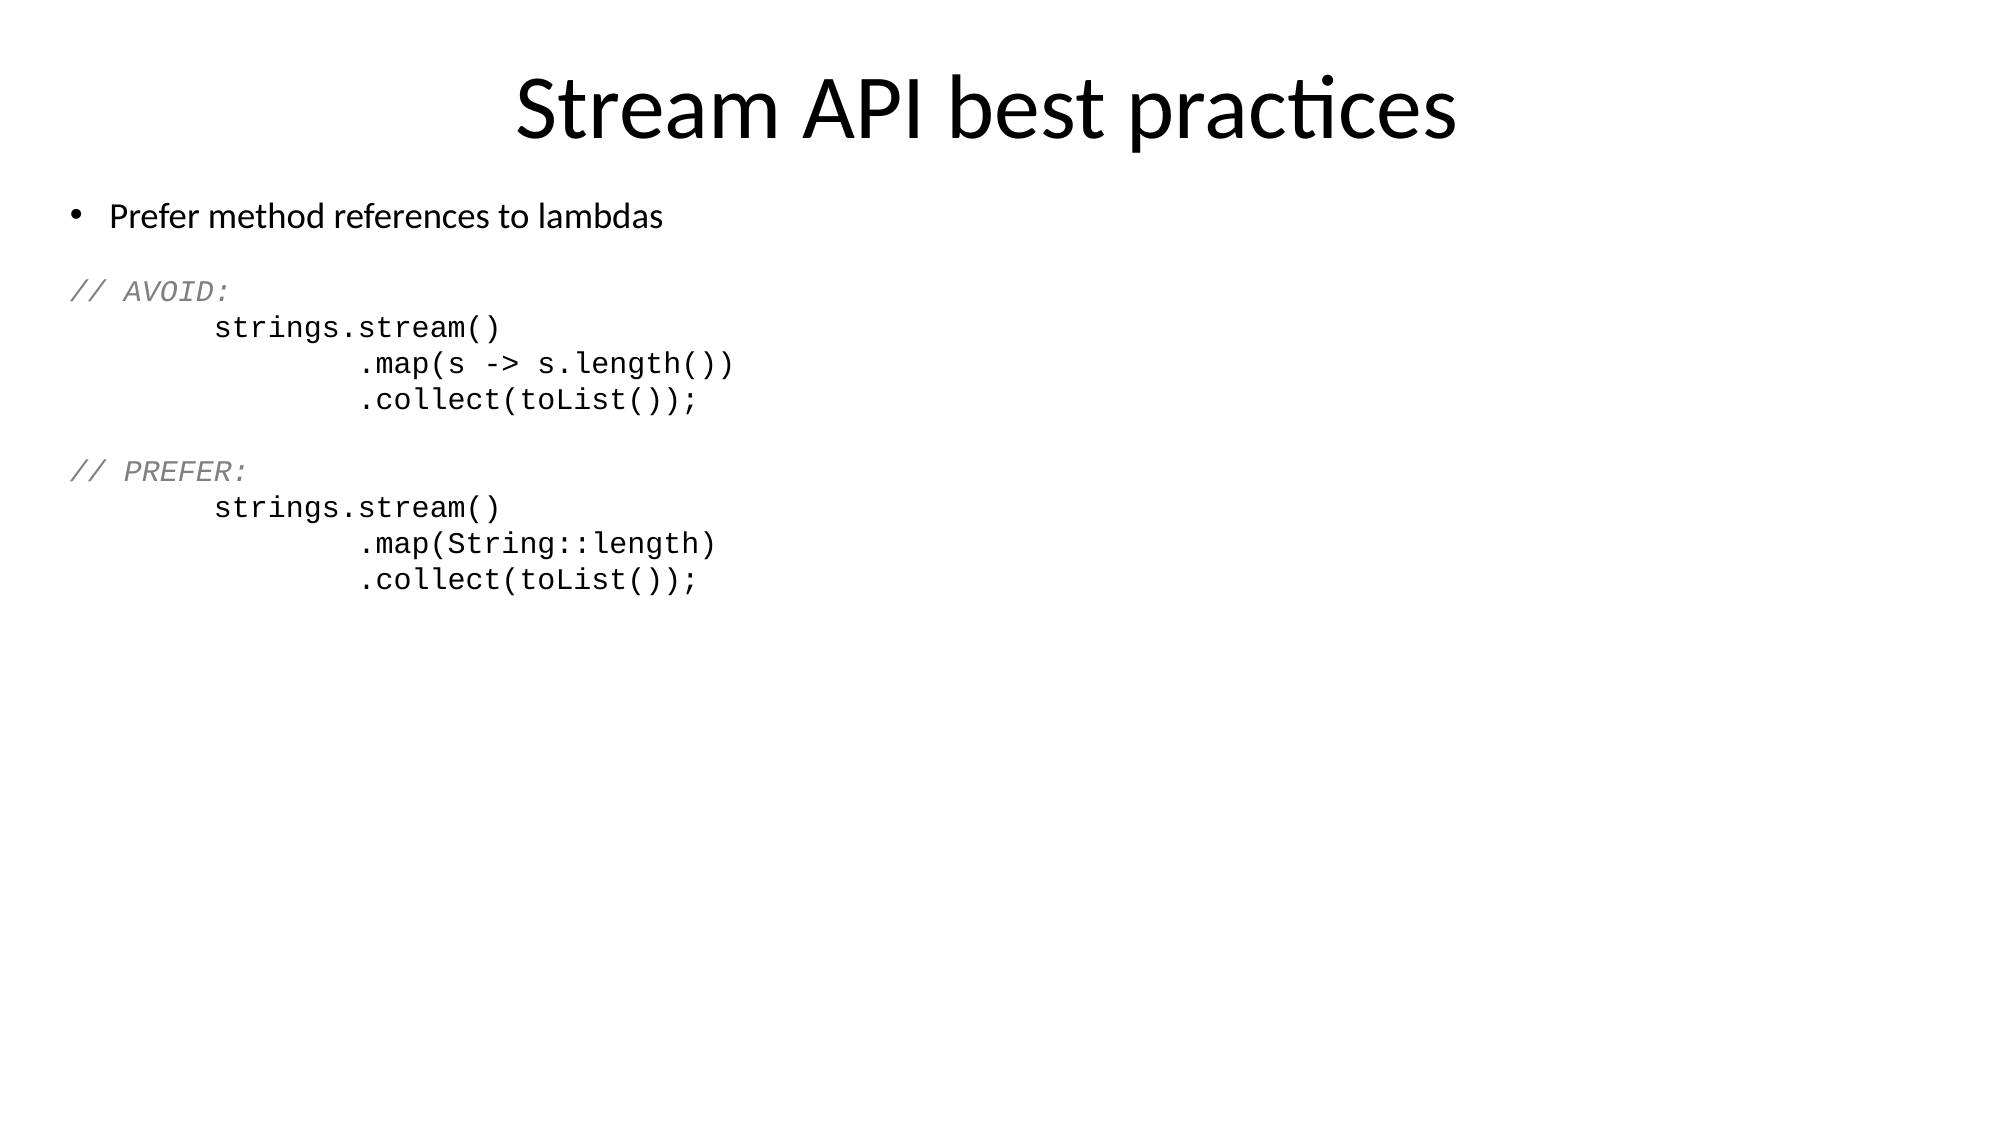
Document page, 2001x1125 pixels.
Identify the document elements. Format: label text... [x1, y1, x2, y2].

text_box Prefer method references to lambdas // AVOID: strings.stream() .map(s -> s.length()) .collect(toList()); // PREFER: strings.stream() .map(String::length) .collect(toList()); [54, 184, 1969, 610]
title Stream API best practices [350, 42, 1626, 161]
